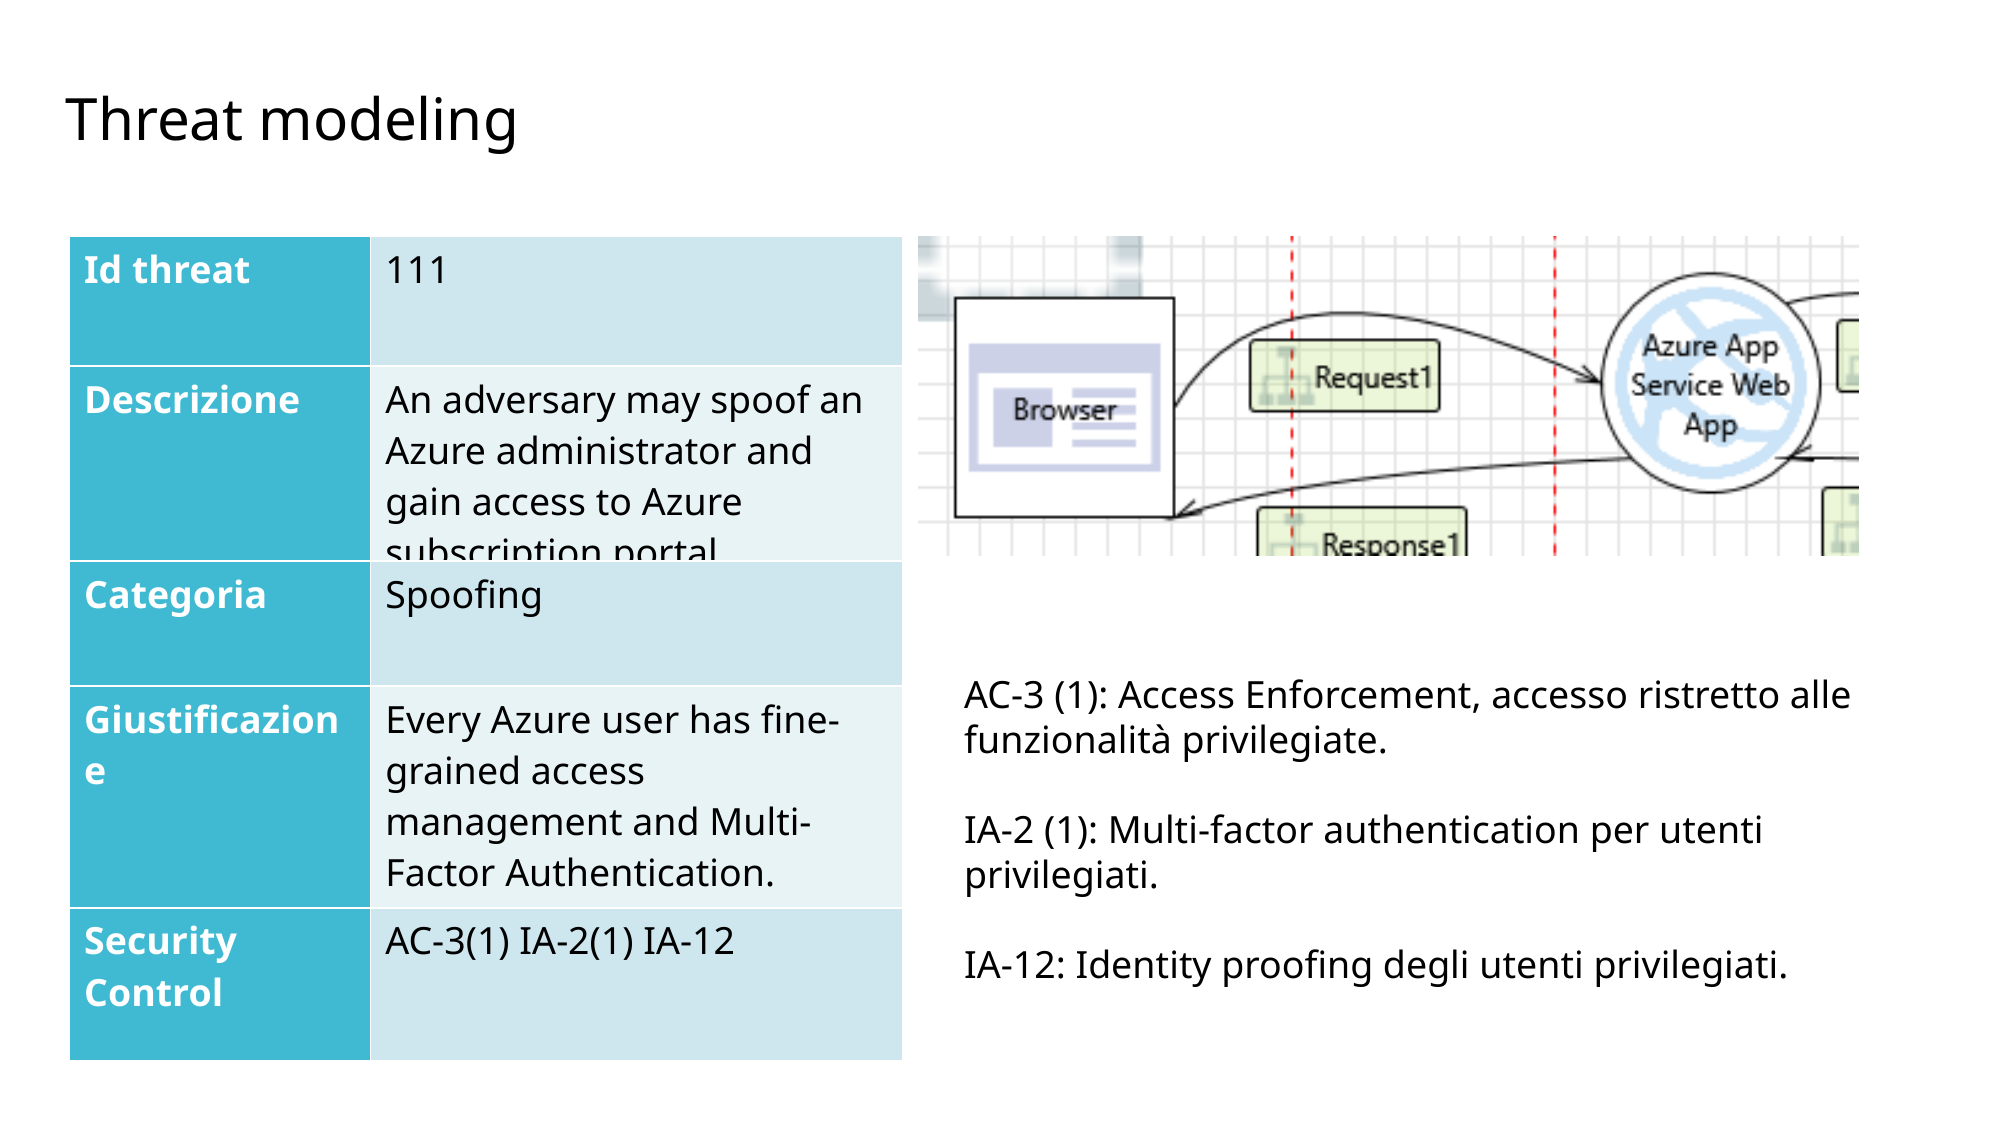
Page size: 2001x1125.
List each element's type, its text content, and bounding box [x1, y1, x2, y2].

table_cell Descrizione [70, 367, 370, 560]
table_header Id threat [70, 237, 370, 365]
table_cell Spoofing [371, 562, 902, 685]
text_box AC-3 (1): Access Enforcement, accesso ristretto alle funzionalità privilegiate. IA-2 (1): Multi-factor authentication per utenti privilegiati. IA-12: Identity proofing degli utenti privilegiati. [949, 663, 1963, 994]
picture [918, 236, 1859, 556]
table_cell Categoria [70, 562, 370, 685]
text_box Threat modeling [50, 74, 534, 160]
table_cell Giustificazione [70, 687, 370, 907]
table_cell AC-3(1) IA-2(1) IA-12 [371, 909, 902, 1060]
table_cell Every Azure user has fine-grained access management and Multi-Factor Authentication. [371, 687, 902, 907]
table_cell An adversary may spoof an Azure administrator and gain access to Azure subscription portal. [371, 367, 902, 560]
table_cell Security Control [70, 909, 370, 1060]
table_header 111 [371, 237, 902, 365]
